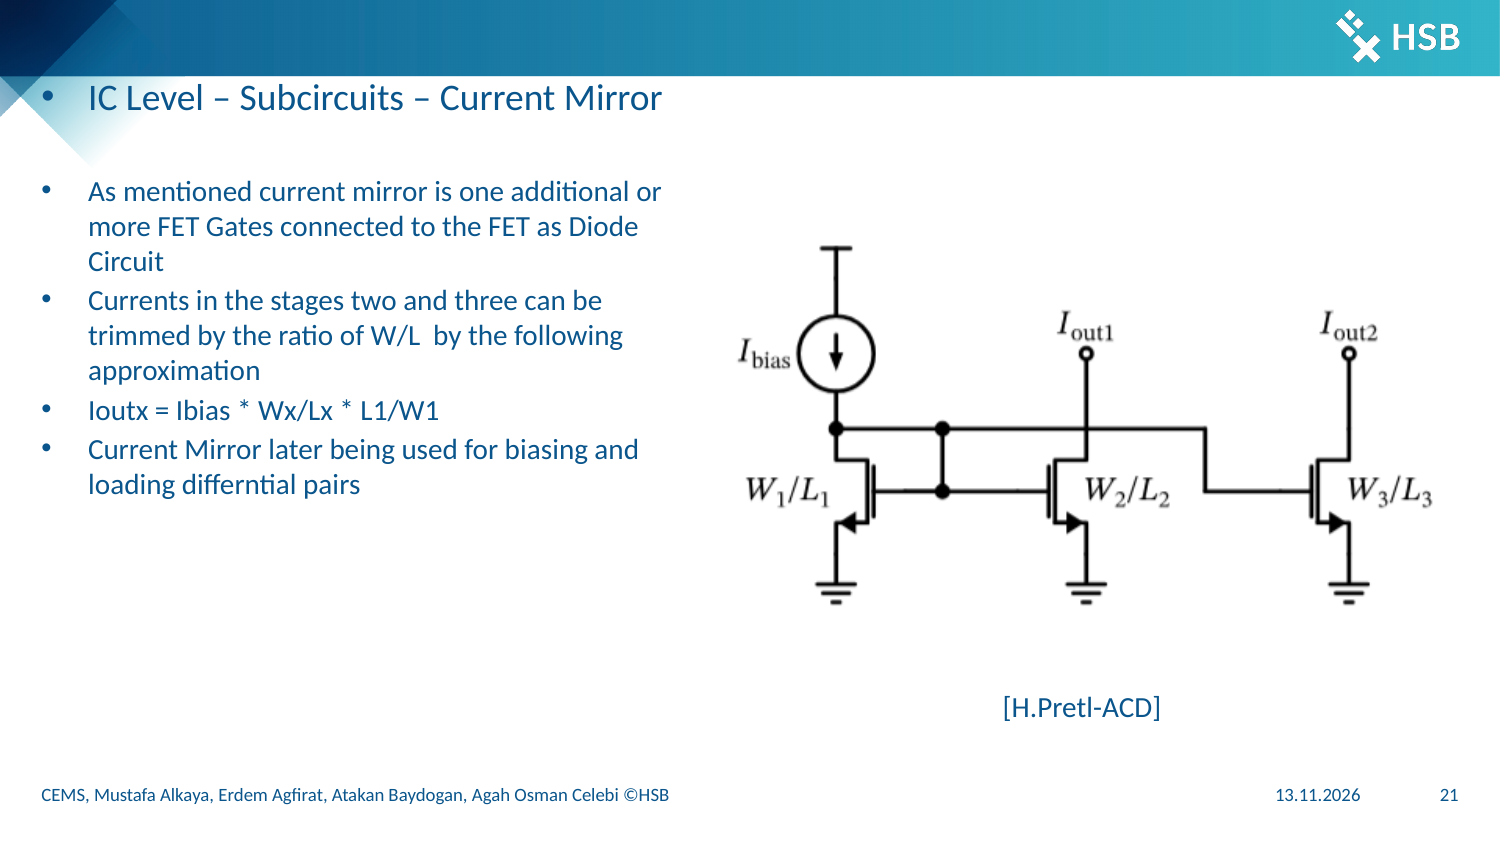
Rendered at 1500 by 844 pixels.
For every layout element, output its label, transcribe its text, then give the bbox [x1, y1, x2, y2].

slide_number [1234, 782, 1361, 806]
footer CEMS, Mustafa Alkaya, Erdem Agfirat, Atakan Baydogan, Agah Osman Celebi ©HSB [41, 782, 1158, 806]
list As mentioned current mirror is one additional or more FET Gates connected to the FET as Diode Circuit Currents in the stages two and three can be trimmed by the ratio of W/L by the following approximation Ioutx = Ibias * Wx/Lx * L1/W1 Current Mirror later being used for biasing and loading differntial pairs [41, 171, 672, 762]
slide_number 21 [1394, 782, 1459, 806]
text_box [H.Pretl-ACD] [1002, 688, 1173, 724]
picture [0, 0, 1500, 844]
title IC Level – Subcircuits – Current Mirror [41, 73, 1459, 162]
